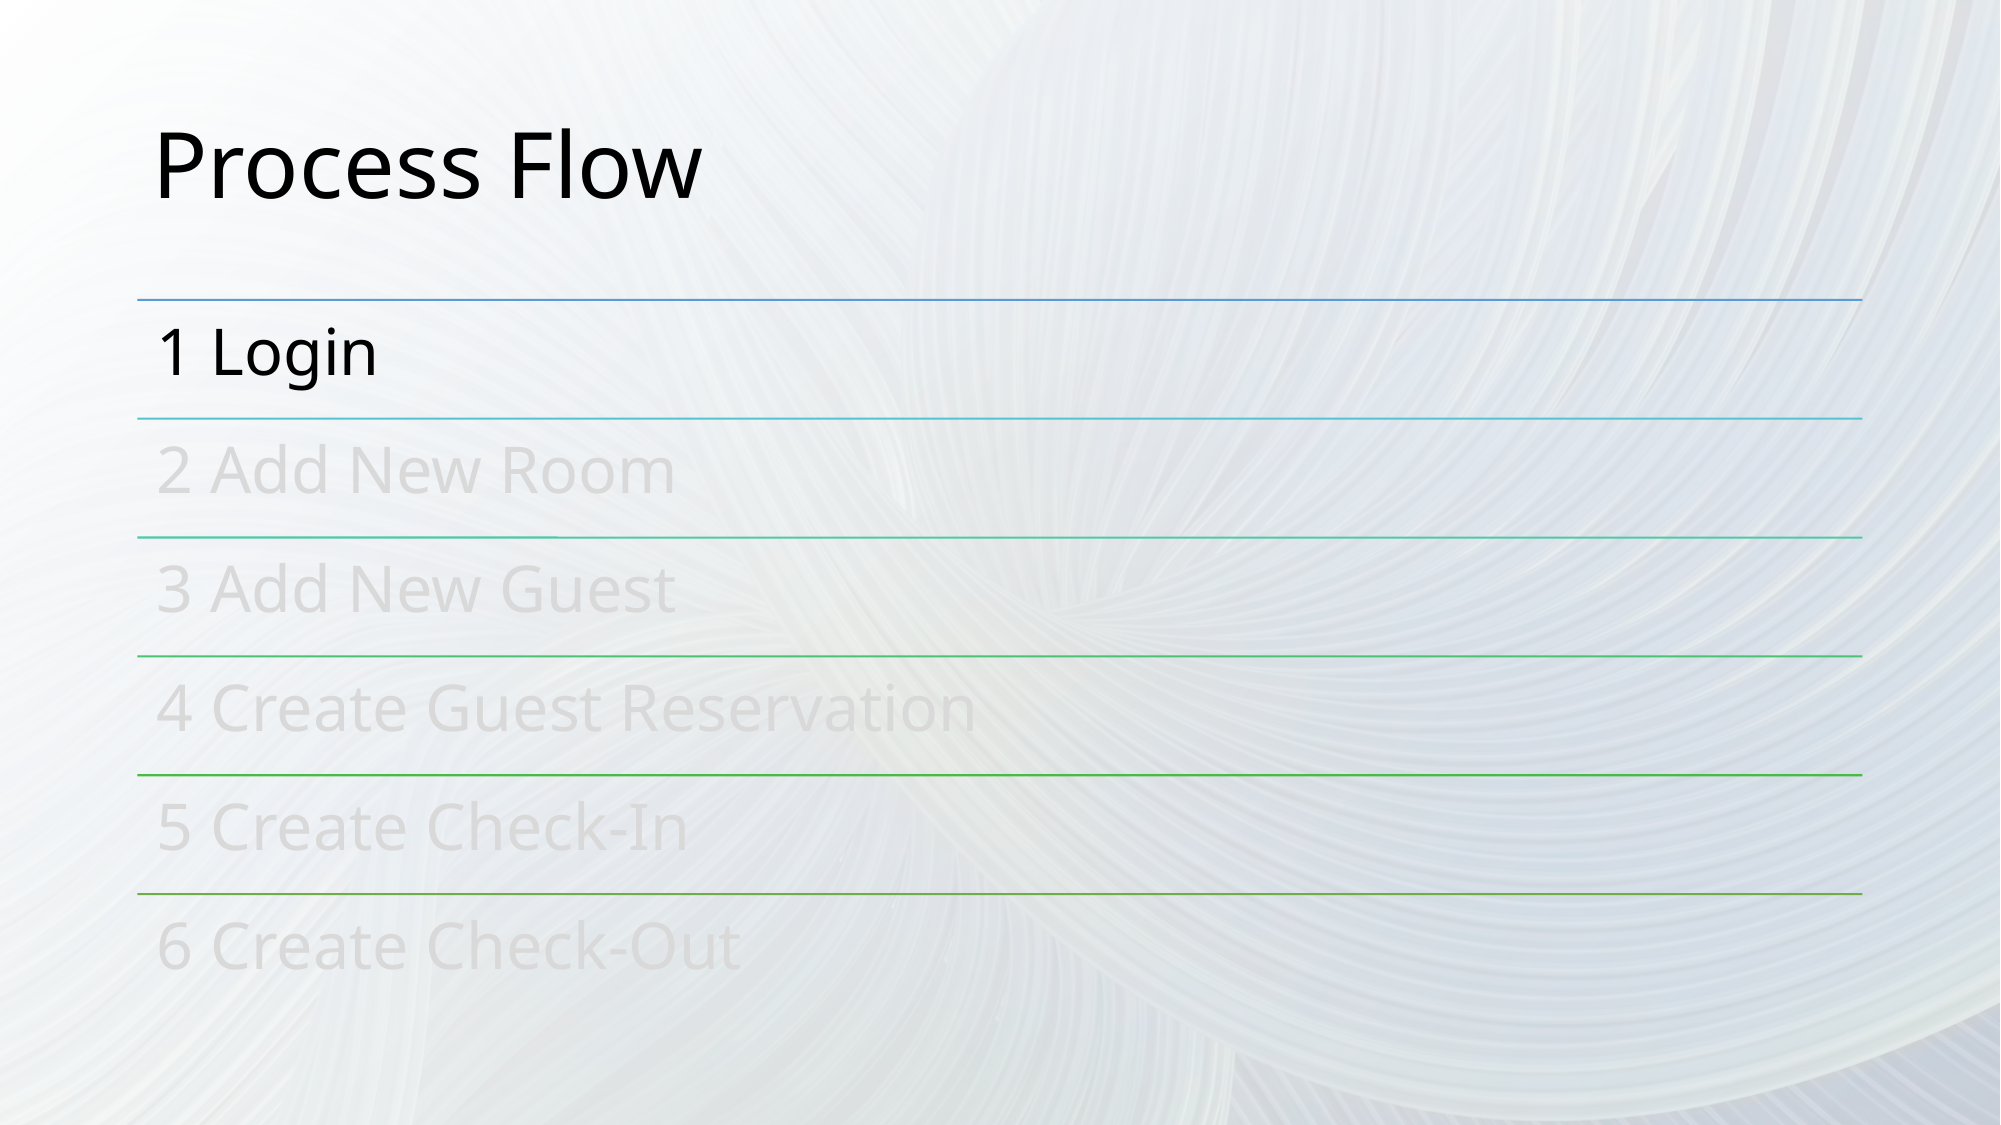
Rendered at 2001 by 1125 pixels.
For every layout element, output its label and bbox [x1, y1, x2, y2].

picture [0, 0, 2000, 1125]
text_box [137, 299, 1863, 1014]
